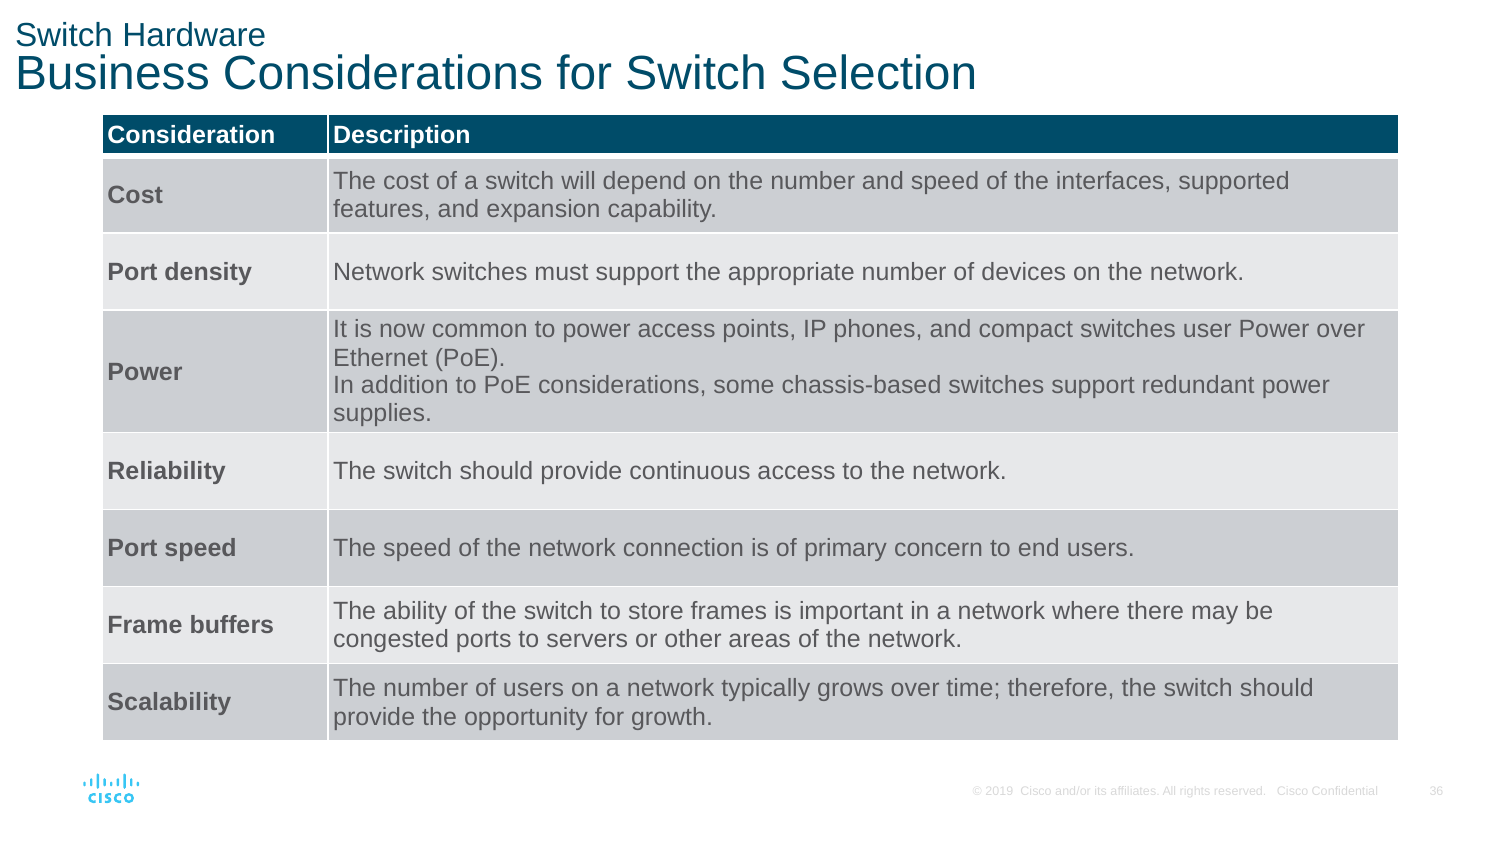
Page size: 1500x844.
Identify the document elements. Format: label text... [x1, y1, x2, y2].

table_cell The number of users on a network typically grows over time; therefore, the switch should provide the opportunity for growth. [329, 664, 1398, 740]
table_cell Frame buffers [103, 587, 327, 663]
table_cell The switch should provide continuous access to the network. [329, 433, 1398, 509]
table_cell The ability of the switch to store frames is important in a network where there may be congested ports to servers or other areas of the network. [329, 587, 1398, 663]
table_cell Port density [103, 234, 327, 309]
table_cell The speed of the network connection is of primary concern to end users. [329, 510, 1398, 586]
table_cell Scalability [103, 664, 327, 740]
table_header Description [329, 115, 1398, 153]
table_header Consideration [103, 115, 327, 153]
table_cell Network switches must support the appropriate number of devices on the network. [329, 234, 1398, 309]
title Switch Hardware Business Considerations for Switch Selection [0, 0, 1500, 121]
table_cell The cost of a switch will depend on the number and speed of the interfaces, supported features, and expansion capability. [329, 159, 1398, 232]
table_cell Cost [103, 159, 327, 232]
table_cell Power [103, 311, 327, 432]
table_cell Reliability [103, 433, 327, 509]
table_cell It is now common to power access points, IP phones, and compact switches user Power over Ethernet (PoE). In addition to PoE considerations, some chassis-based switches support redundant power supplies. [329, 311, 1398, 432]
table_cell Port speed [103, 510, 327, 586]
